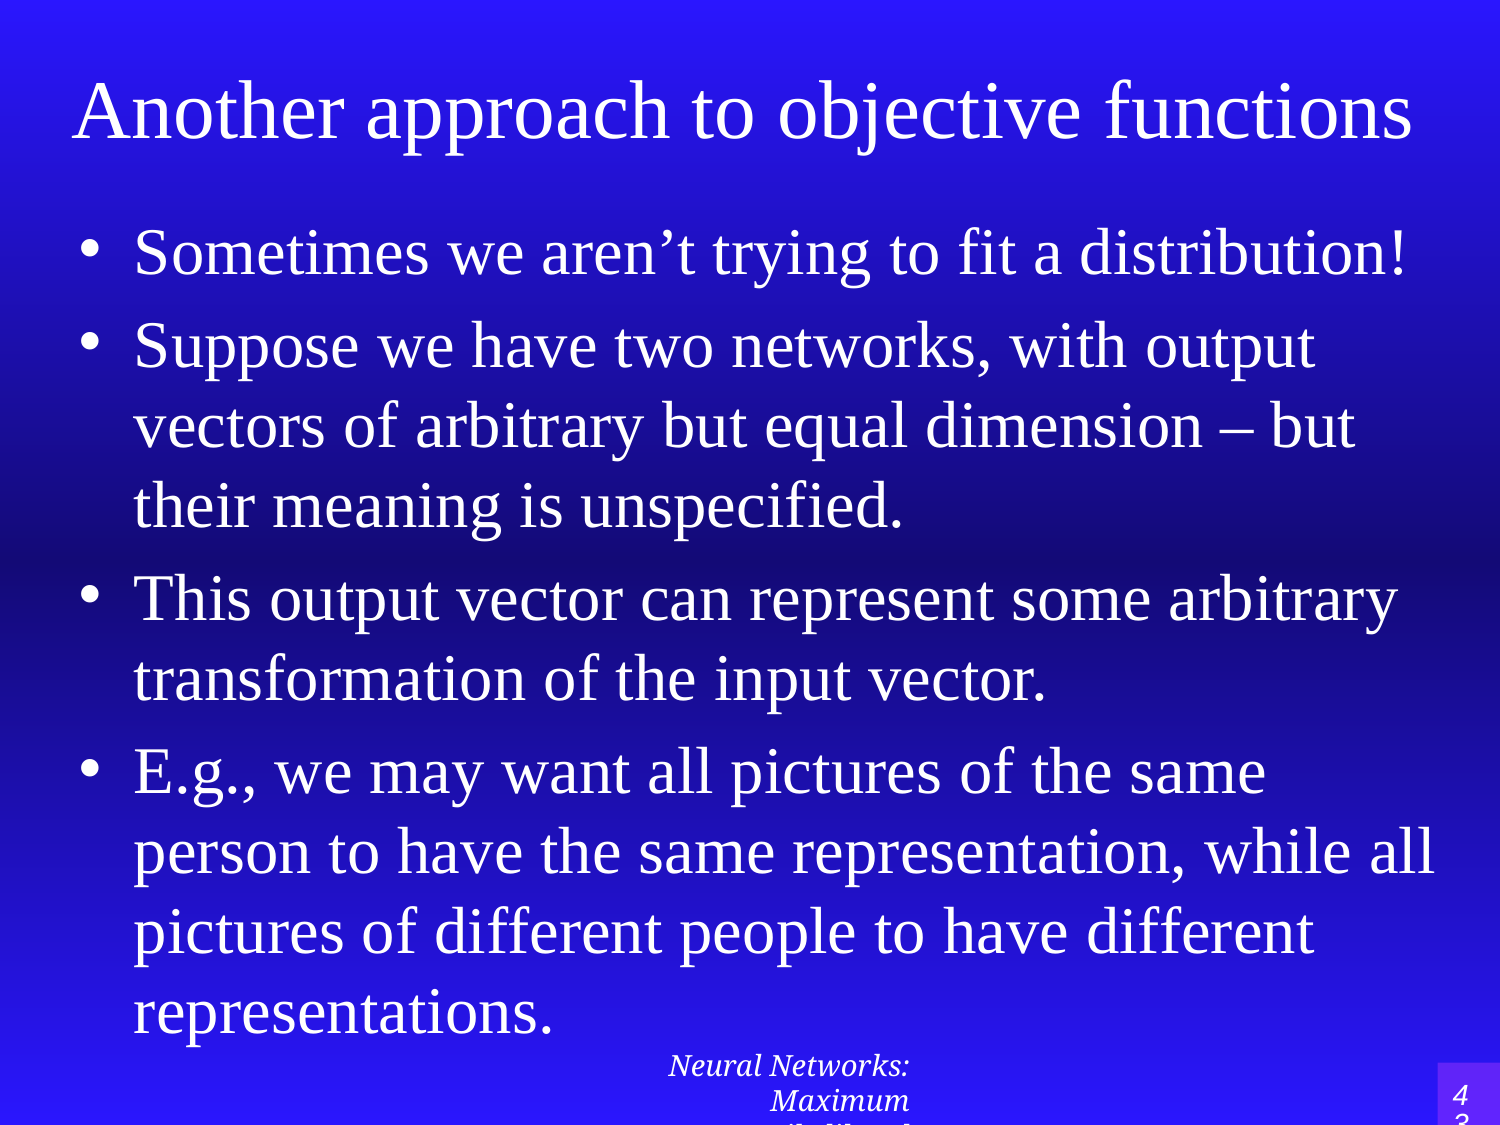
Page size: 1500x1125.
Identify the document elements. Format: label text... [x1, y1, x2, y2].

title Another approach to objective functions [37, 37, 1450, 163]
list Sometimes we aren’t trying to fit a distribution! Suppose we have two networks, with output vectors of arbitrary but equal dimension – but their meaning is unspecified. This output vector can represent some arbitrary transformation of the input vector. E.g., we may want all pictures of the same person to have the same representation, while all pictures of different people to have different representations. [62, 200, 1463, 1013]
footer Neural Networks: Maximum Likelihood [612, 1075, 925, 1125]
slide_number 43 [1437, 1062, 1500, 1125]
